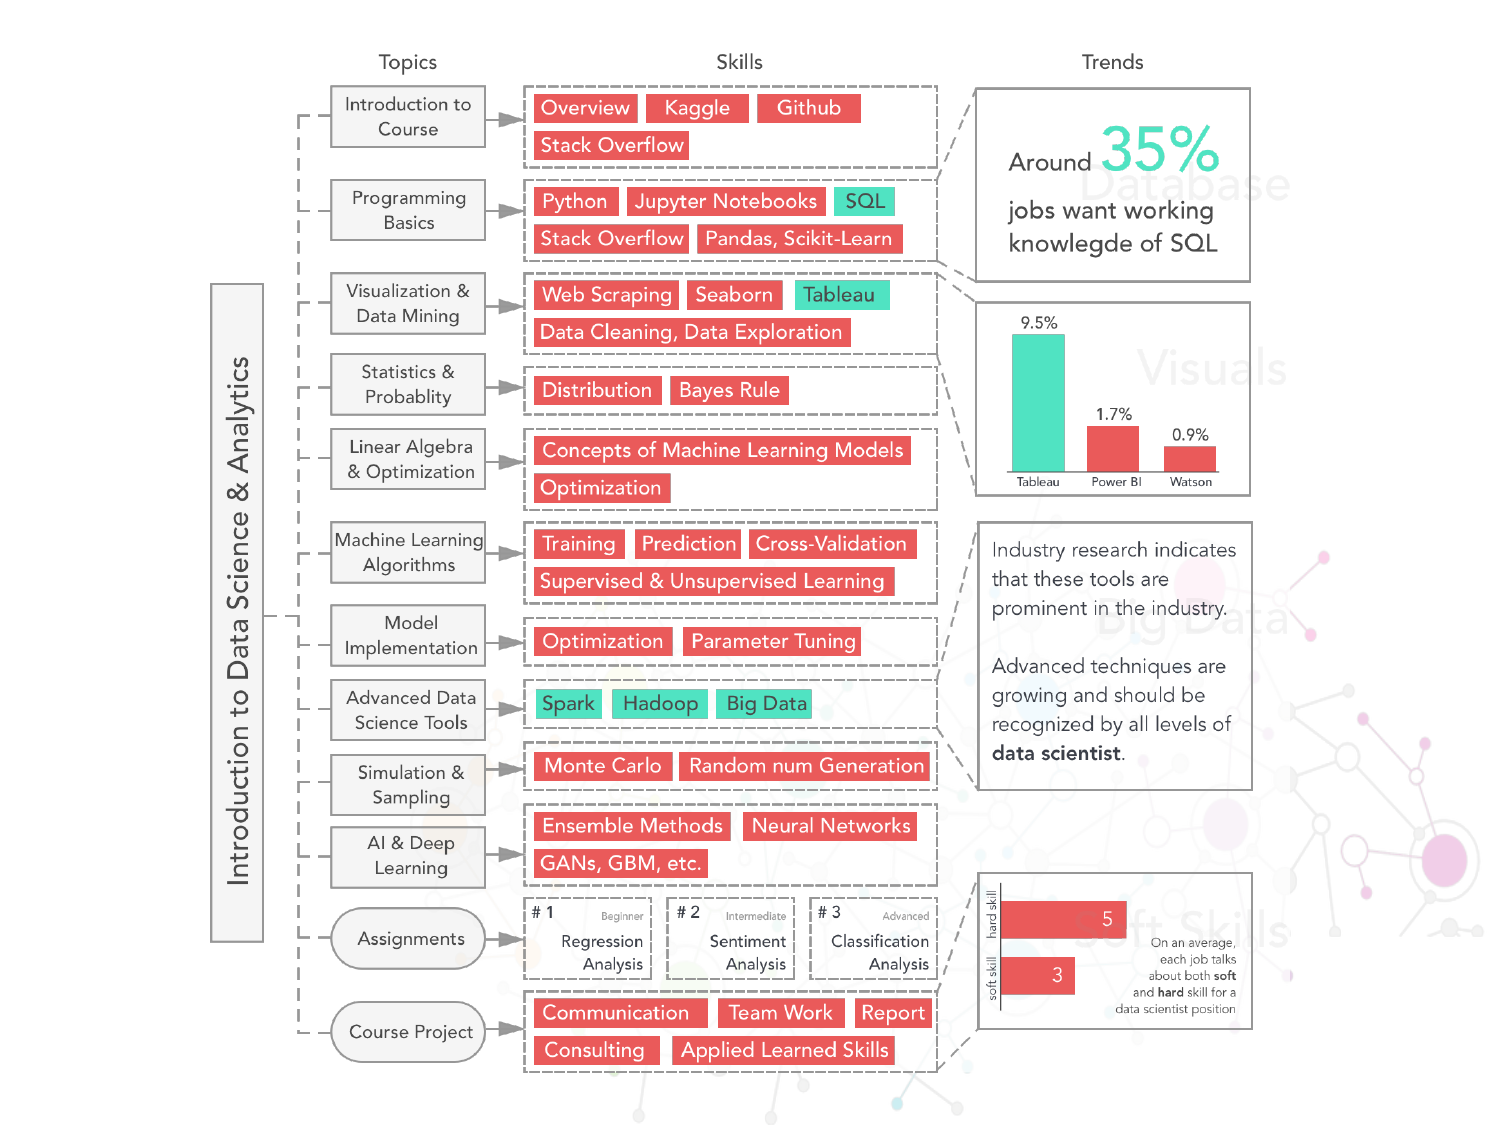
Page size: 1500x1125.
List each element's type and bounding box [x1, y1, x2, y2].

list [209, 52, 1290, 1073]
